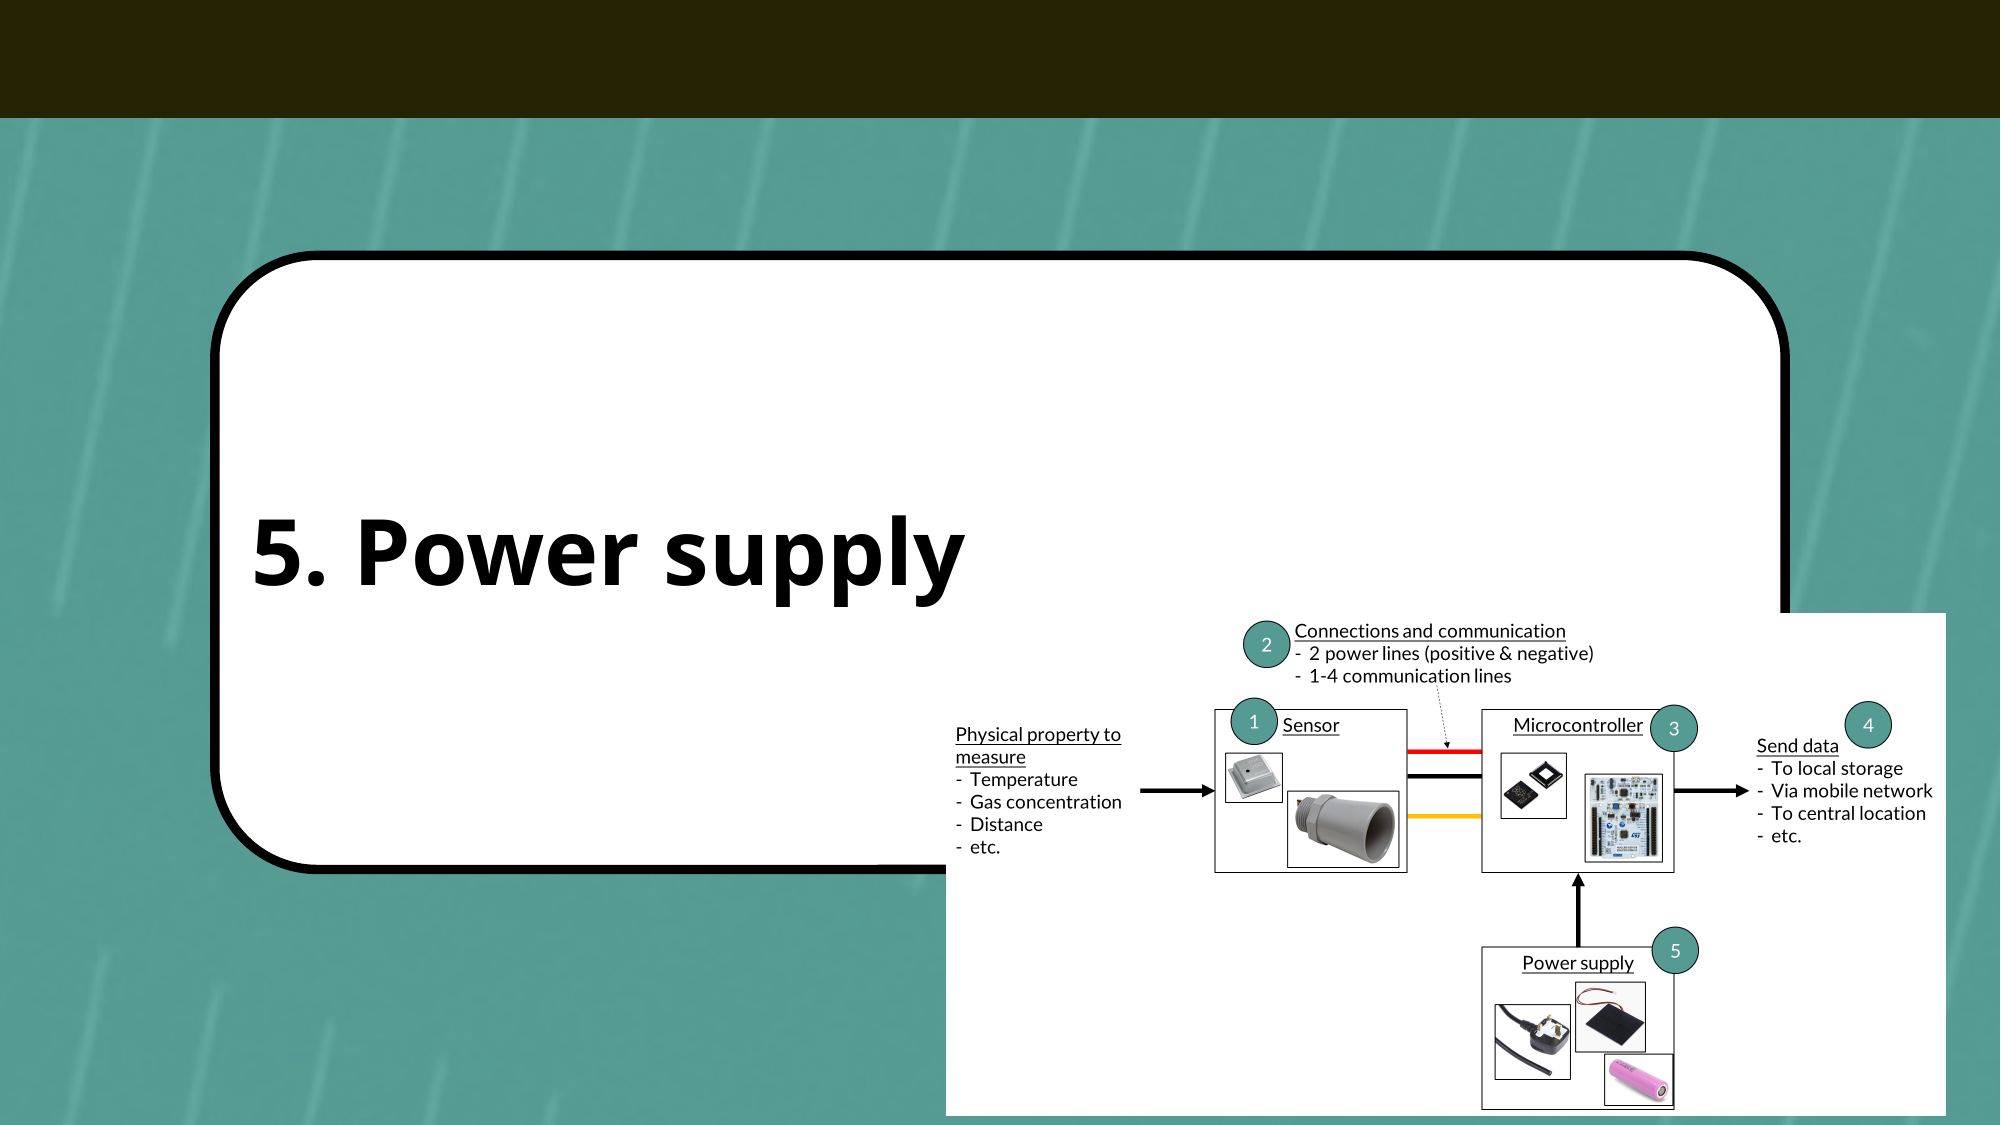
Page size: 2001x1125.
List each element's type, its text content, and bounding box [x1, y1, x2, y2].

text_box 5. Power supply [236, 486, 1763, 612]
picture [0, 118, 2000, 1125]
